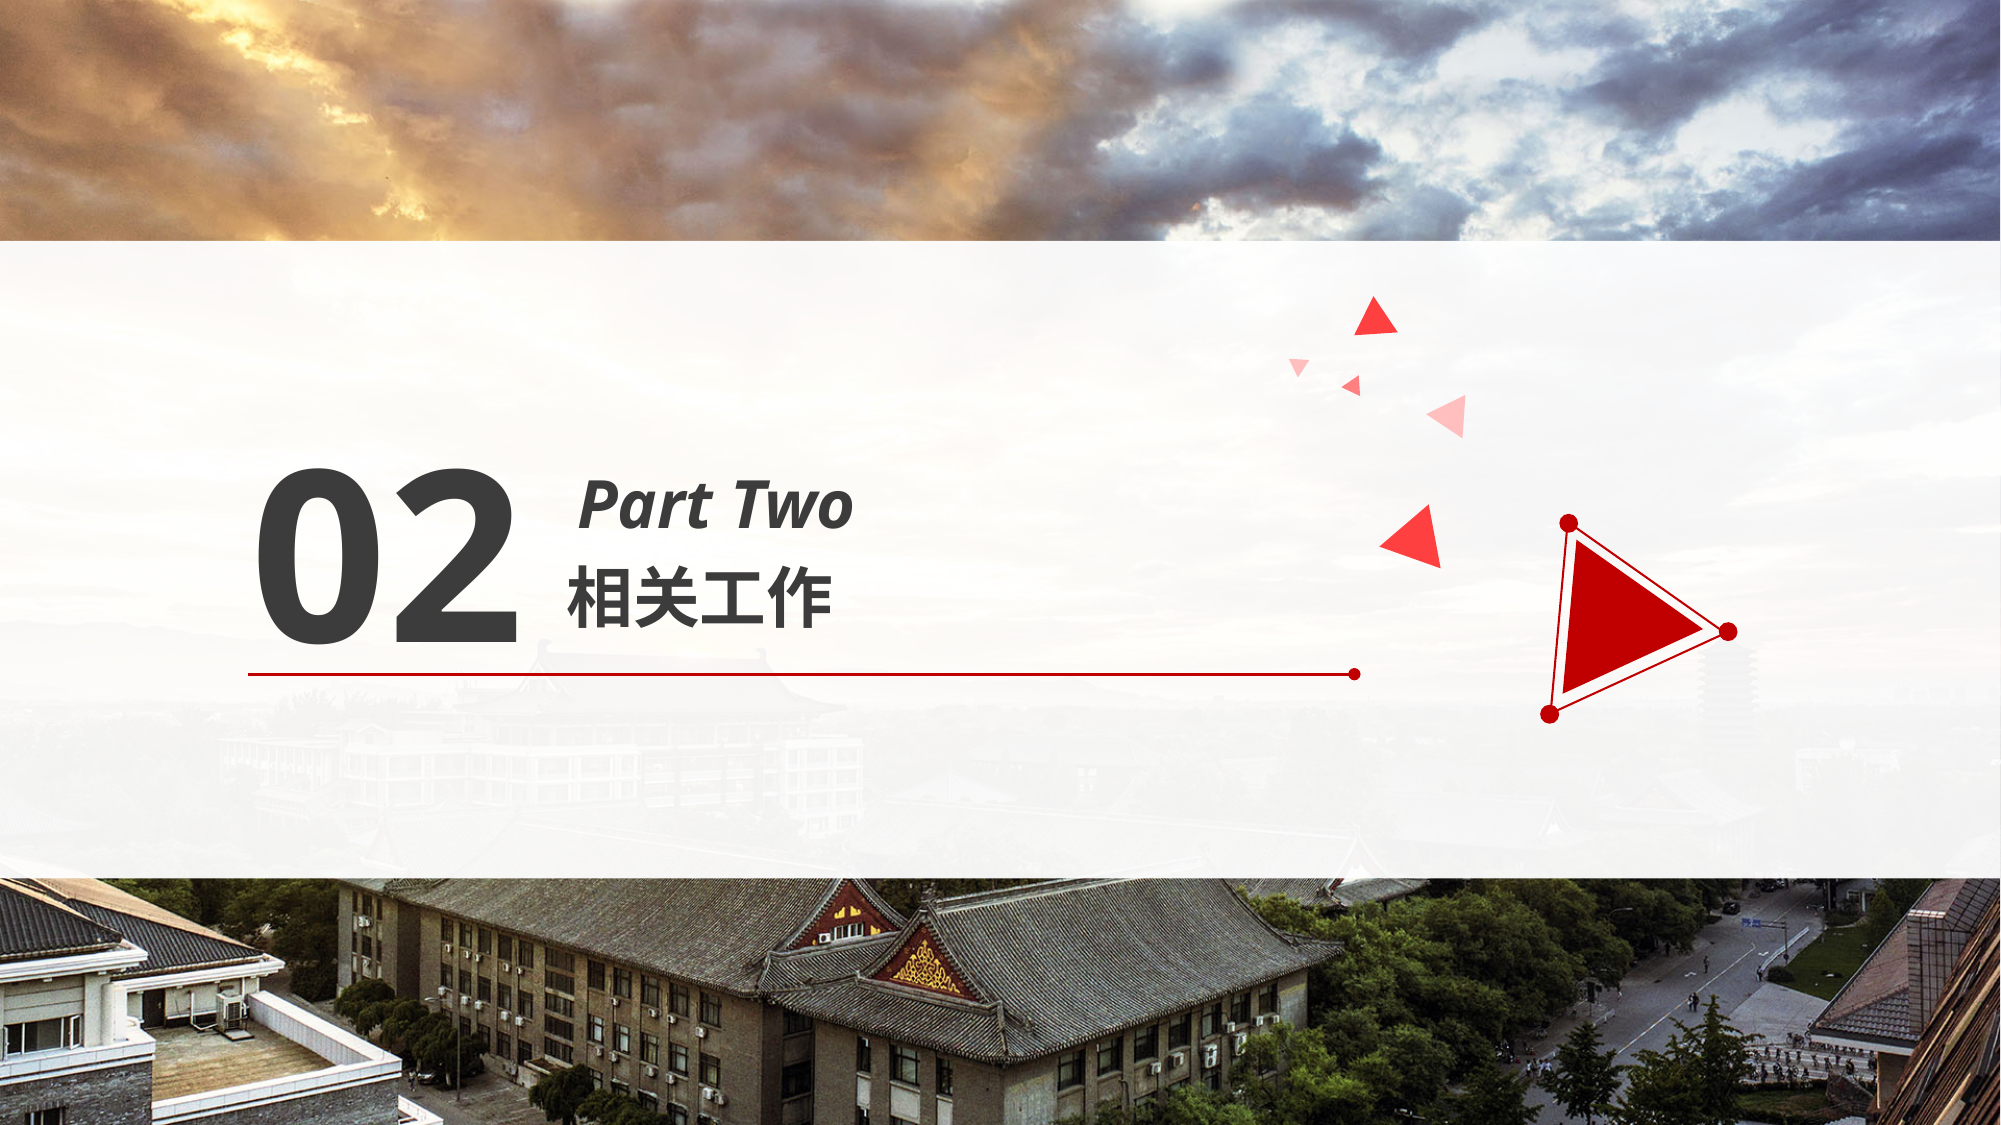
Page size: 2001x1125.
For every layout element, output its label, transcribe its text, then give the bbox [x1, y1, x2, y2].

slide_number 7 [1412, 1042, 1863, 1103]
text_box [1379, 504, 1441, 569]
text_box [1354, 296, 1398, 336]
text_box Part Two [562, 454, 871, 550]
text_box [1341, 375, 1361, 397]
text_box 相关工作 [551, 548, 1073, 644]
text_box [1559, 513, 1579, 533]
text_box [1551, 528, 1719, 710]
text_box 02 [252, 417, 523, 673]
text_box [1540, 704, 1560, 724]
picture [0, 0, 2001, 1125]
text_box [1718, 622, 1738, 642]
text_box [1288, 358, 1310, 378]
text_box [0, 240, 2000, 879]
text_box [1426, 394, 1466, 439]
